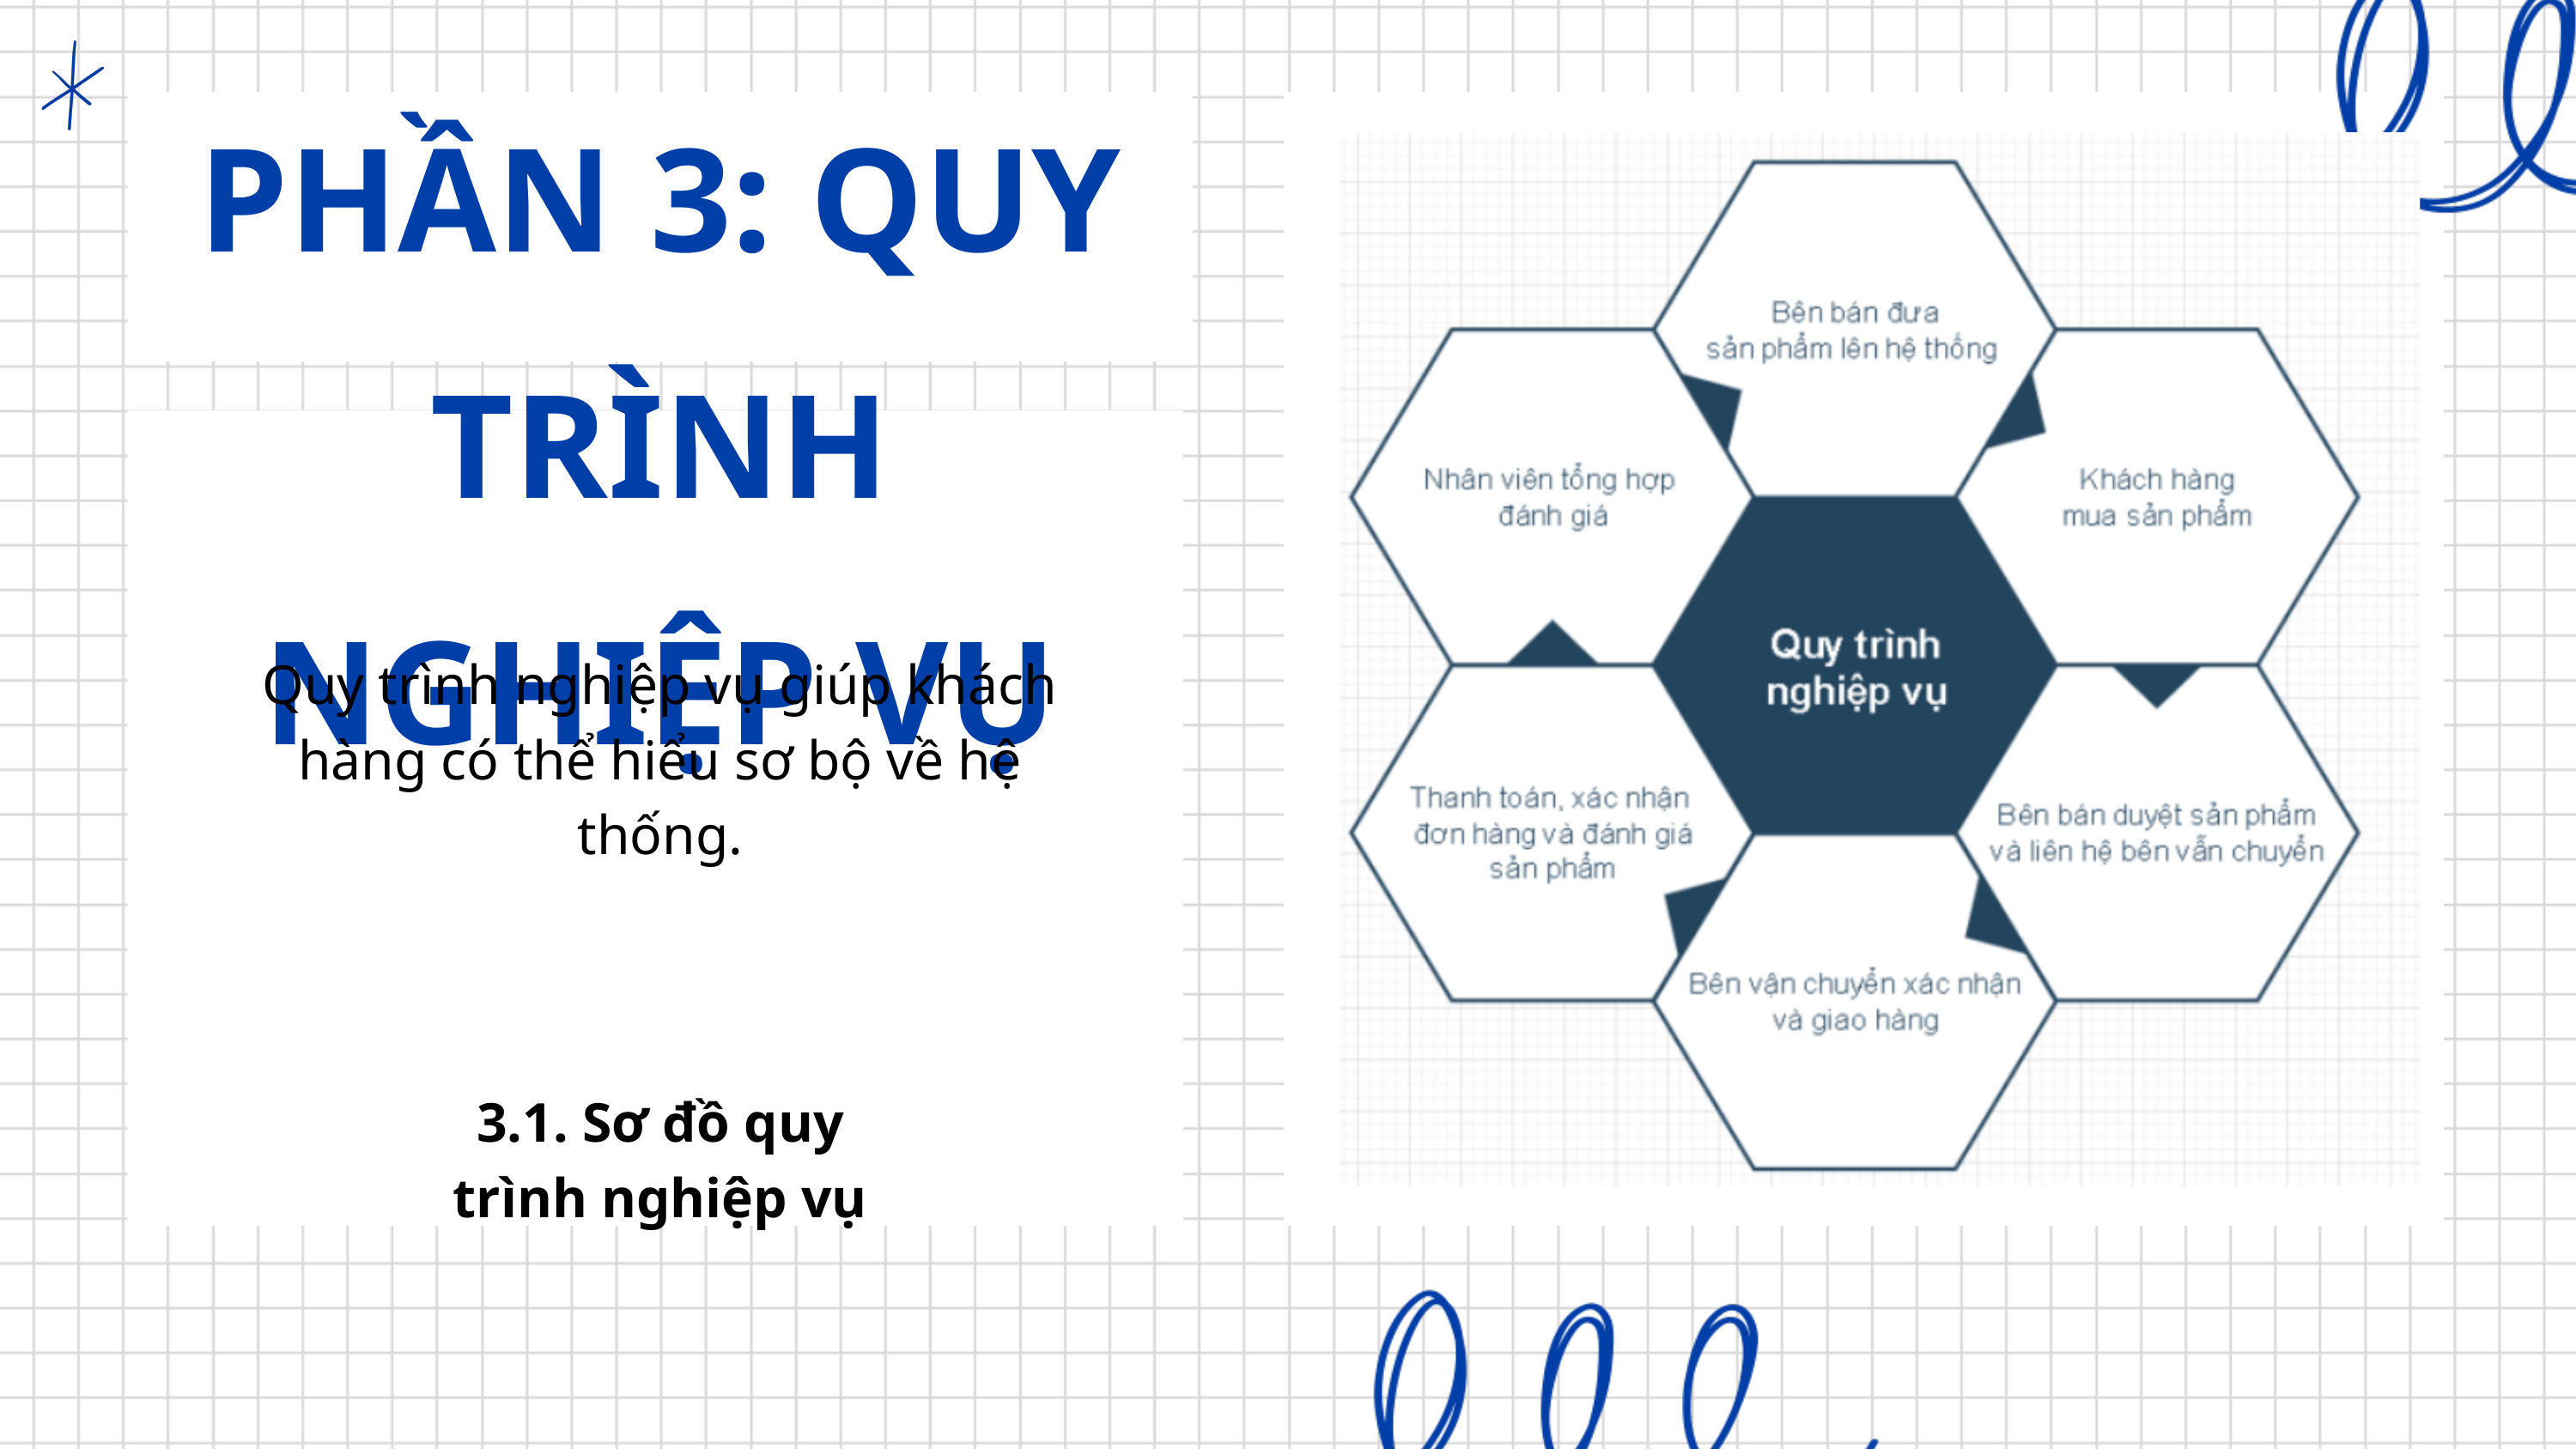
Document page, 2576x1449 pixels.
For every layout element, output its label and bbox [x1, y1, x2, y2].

text_box [2154, 0, 2576, 215]
text_box [0, 0, 2576, 1449]
text_box [1339, 131, 2421, 1186]
text_box [41, 40, 105, 130]
text_box [1193, 1288, 1880, 1449]
